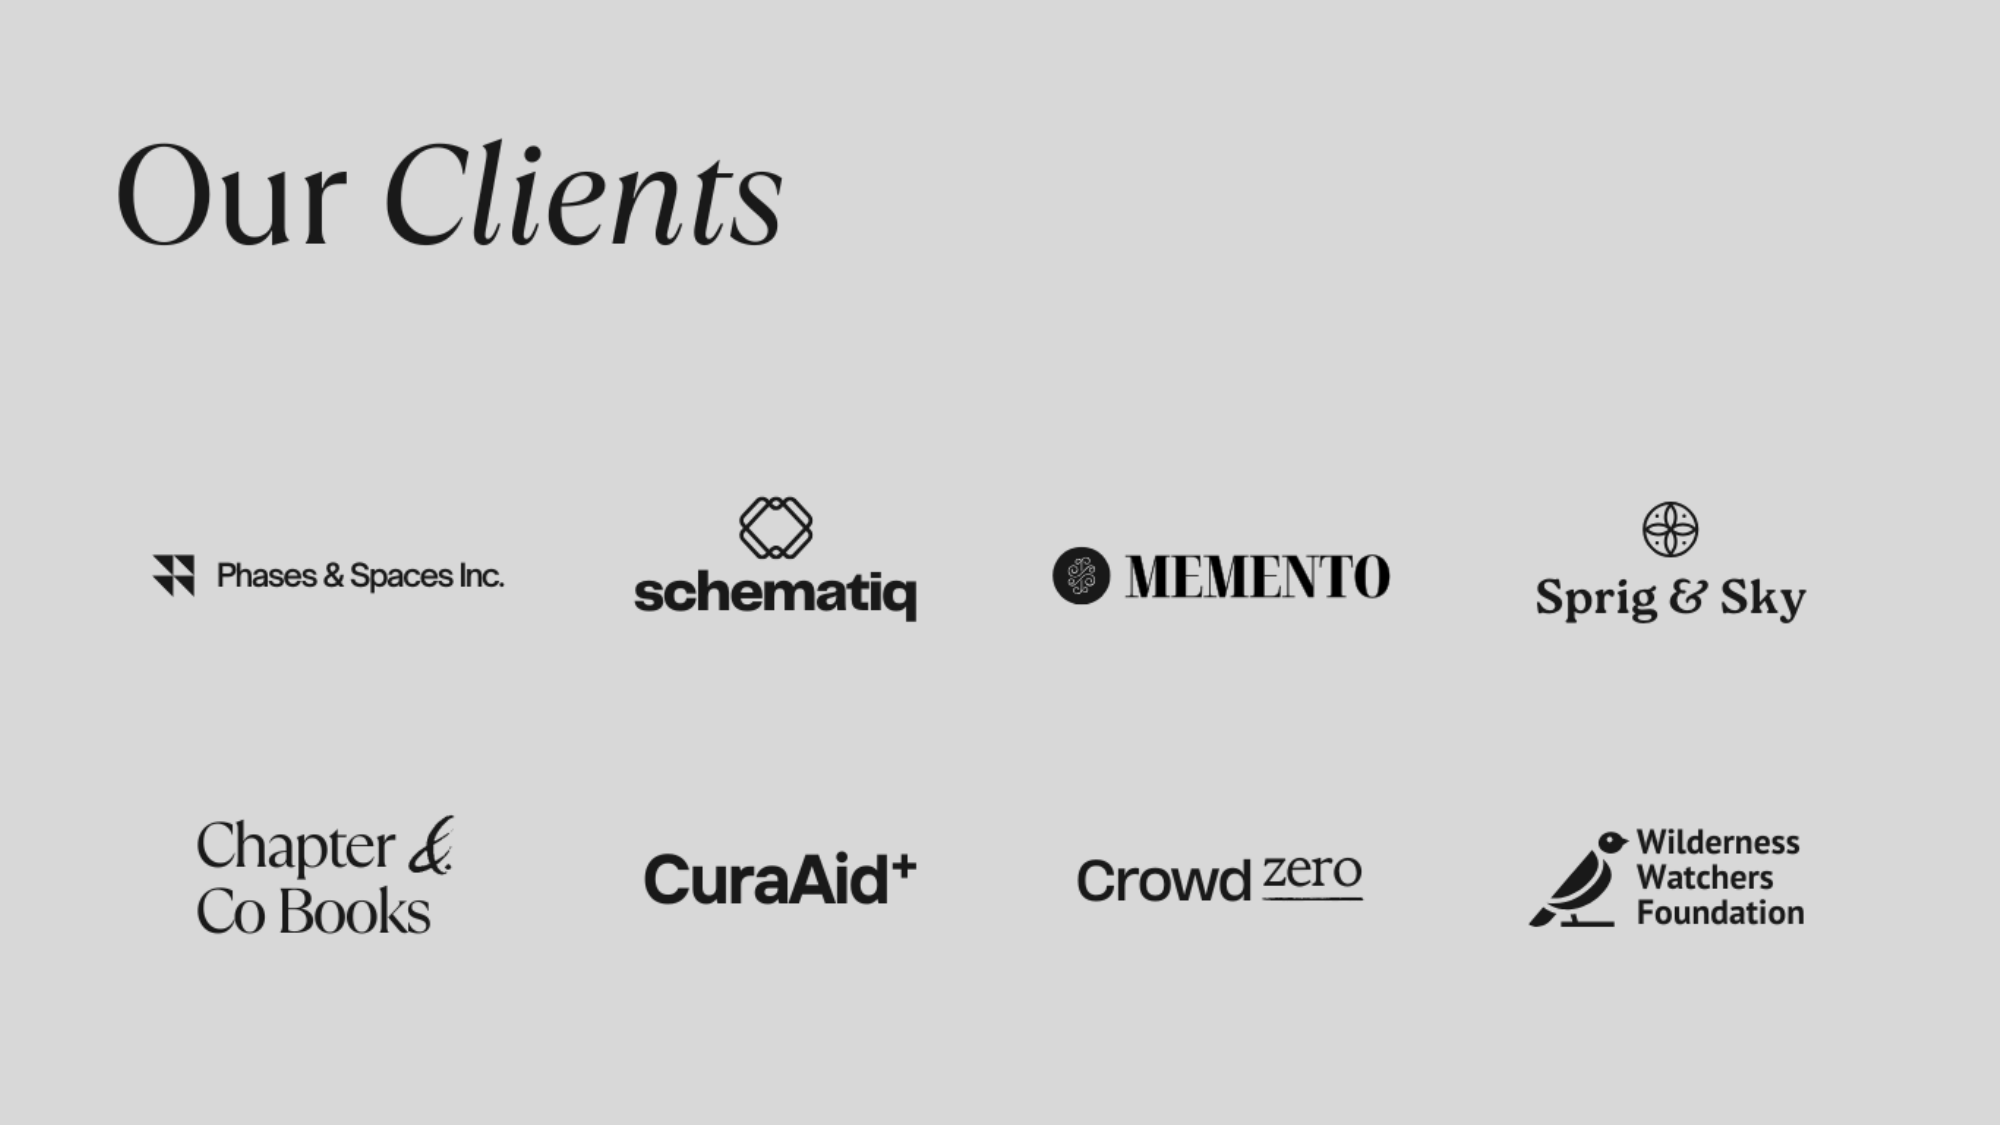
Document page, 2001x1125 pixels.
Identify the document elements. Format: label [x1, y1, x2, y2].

list [0, 0, 2000, 1125]
